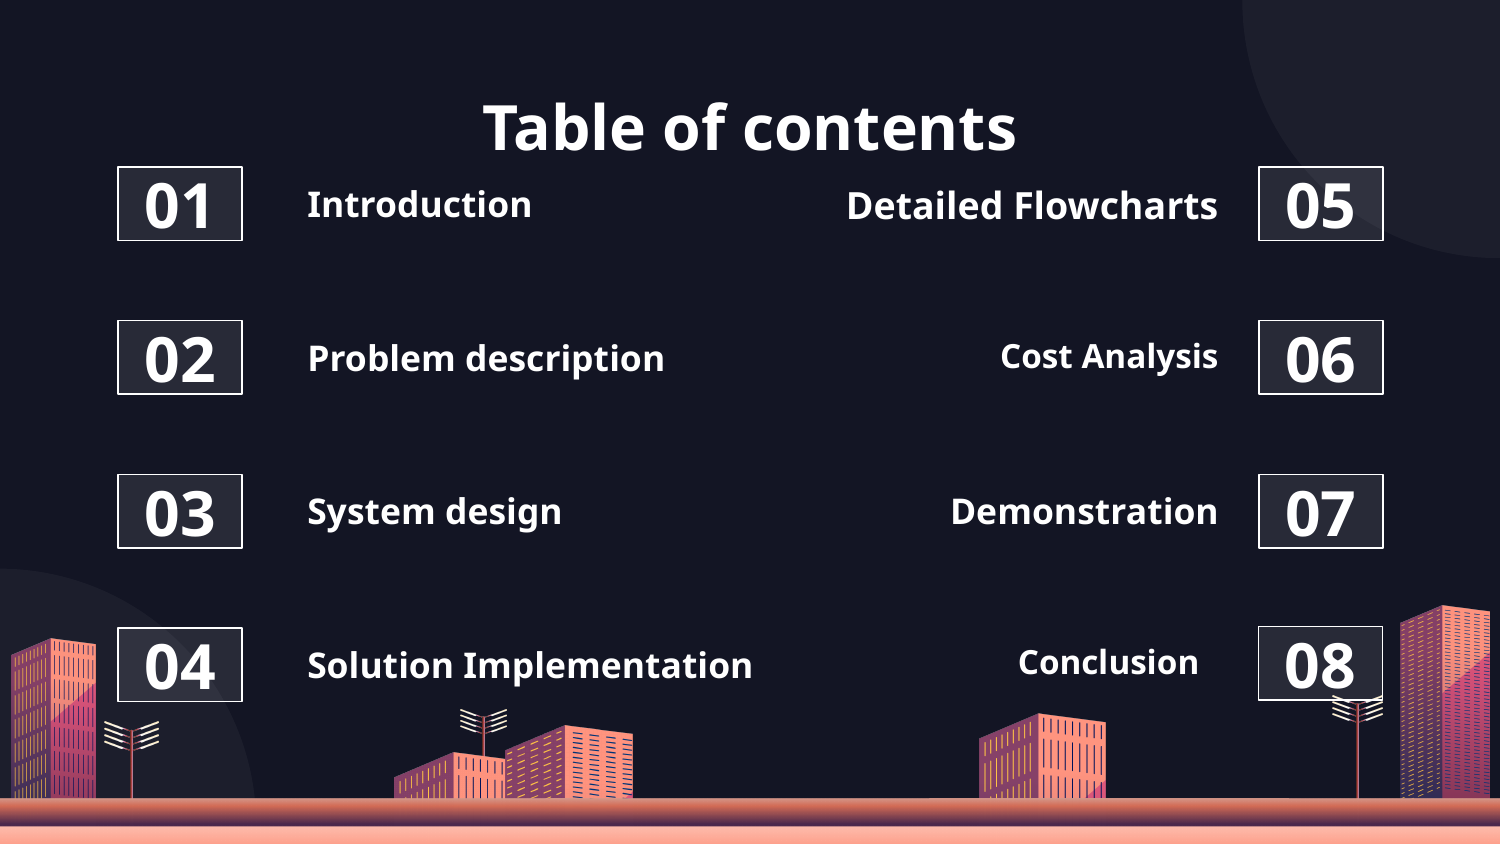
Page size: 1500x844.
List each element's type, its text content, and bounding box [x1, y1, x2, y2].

title 05 [1258, 166, 1384, 241]
title 07 [1258, 474, 1384, 549]
text_box Conclusion [977, 626, 1289, 700]
title 02 [117, 320, 243, 395]
subtitle Introduction [267, 166, 676, 241]
picture [0, 605, 1500, 844]
title 06 [1258, 320, 1384, 395]
text_box 04 [118, 628, 243, 702]
title 03 [117, 474, 243, 549]
title 01 [117, 166, 243, 241]
subtitle System design [267, 474, 711, 548]
subtitle Demonstration [790, 474, 1234, 548]
subtitle Detailed Flowcharts [676, 166, 1234, 272]
title Table of contents [118, 72, 1382, 167]
text_box 08 [1289, 626, 1383, 700]
subtitle Cost Analysis [790, 320, 1234, 395]
text_box Solution Implementation [267, 628, 838, 723]
subtitle Problem description [267, 320, 751, 395]
